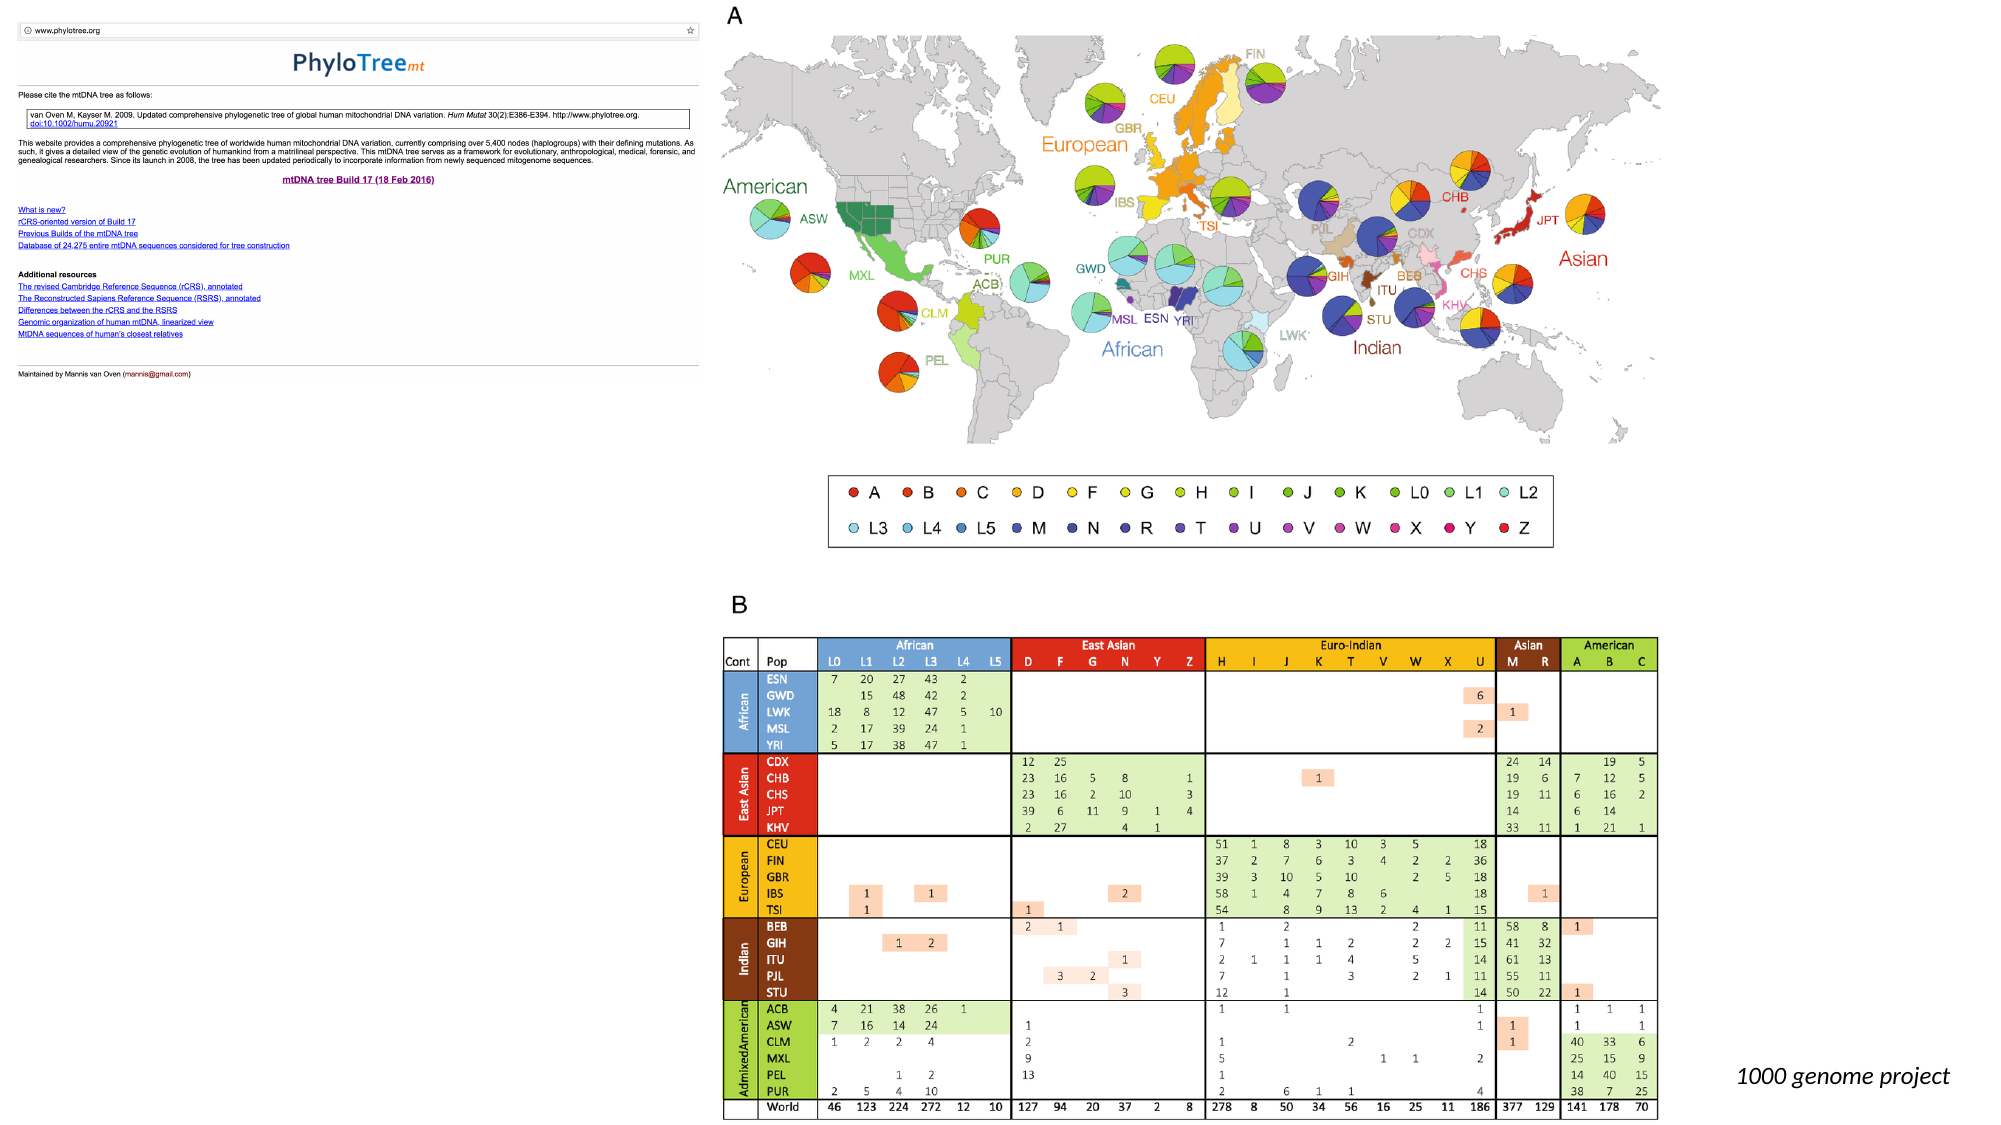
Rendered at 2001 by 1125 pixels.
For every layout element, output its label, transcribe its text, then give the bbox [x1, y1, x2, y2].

picture [716, 0, 1661, 1125]
text_box 1000 genome project [1720, 1052, 1966, 1097]
picture [17, 22, 700, 384]
